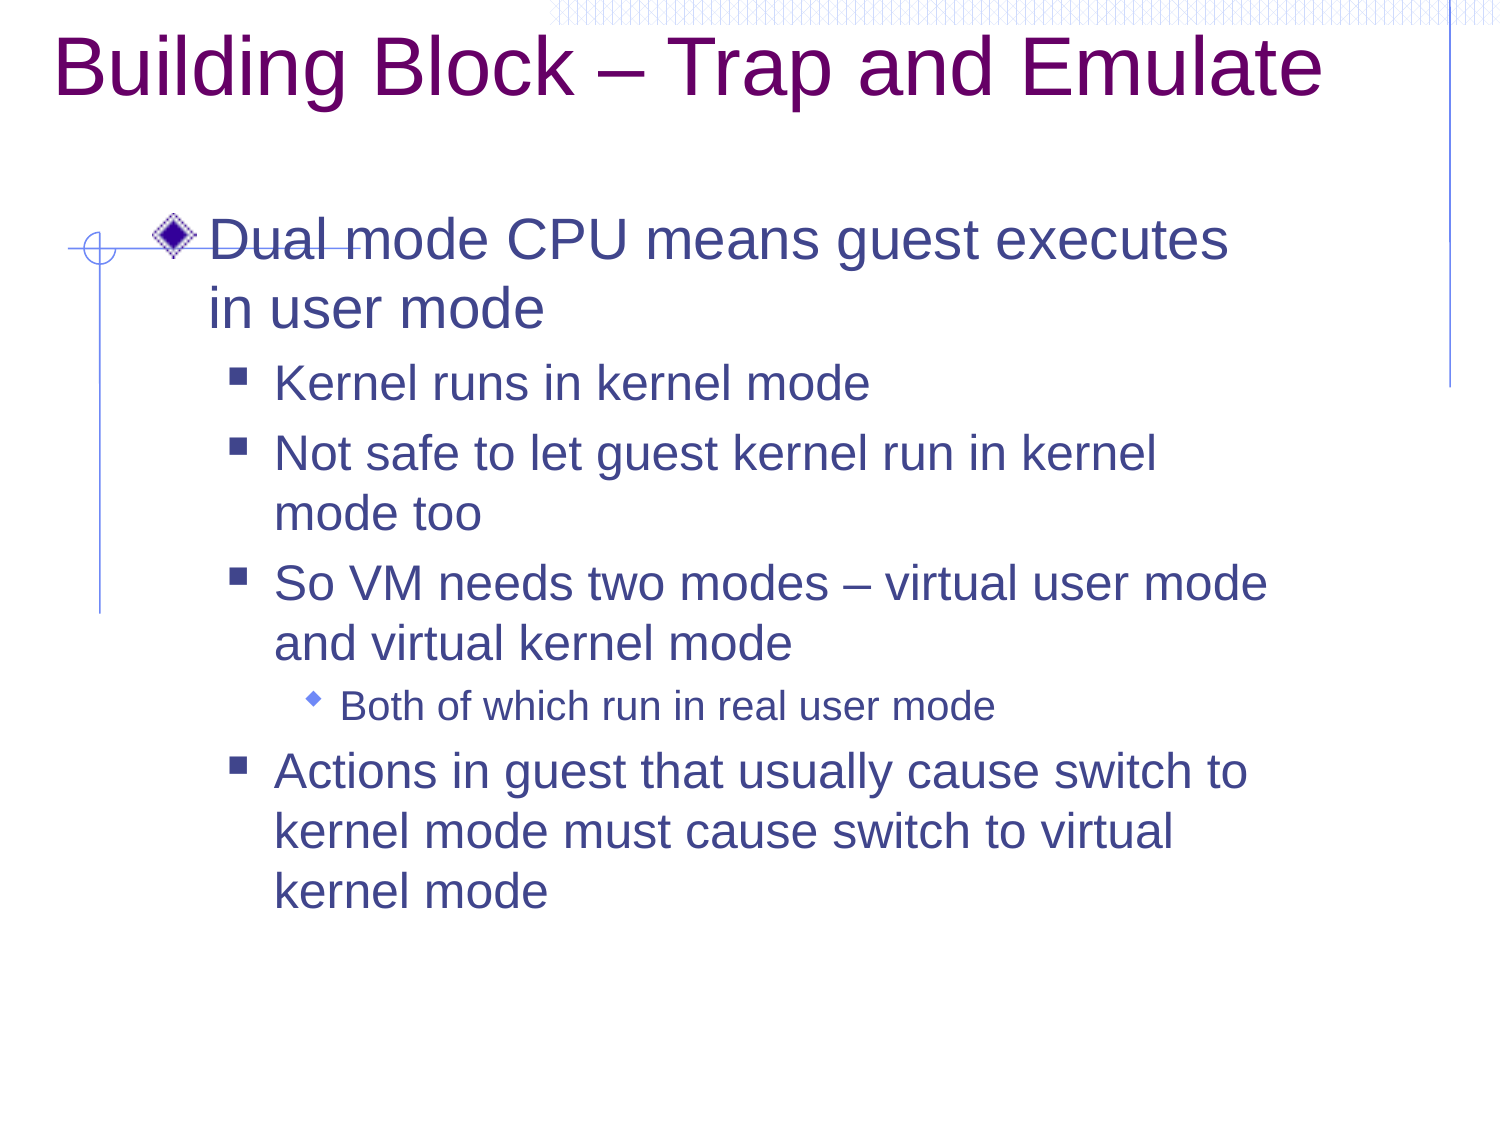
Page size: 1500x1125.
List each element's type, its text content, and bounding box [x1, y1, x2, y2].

list Dual mode CPU means guest executes in user mode Kernel runs in kernel mode Not safe to let guest kernel run in kernel mode too So VM needs two modes – virtual user mode and virtual kernel mode Both of which run in real user mode Actions in guest that usually cause switch to kernel mode must cause switch to virtual kernel mode [136, 192, 1305, 937]
title Building Block – Trap and Emulate [37, 24, 1476, 120]
picture [152, 213, 197, 259]
